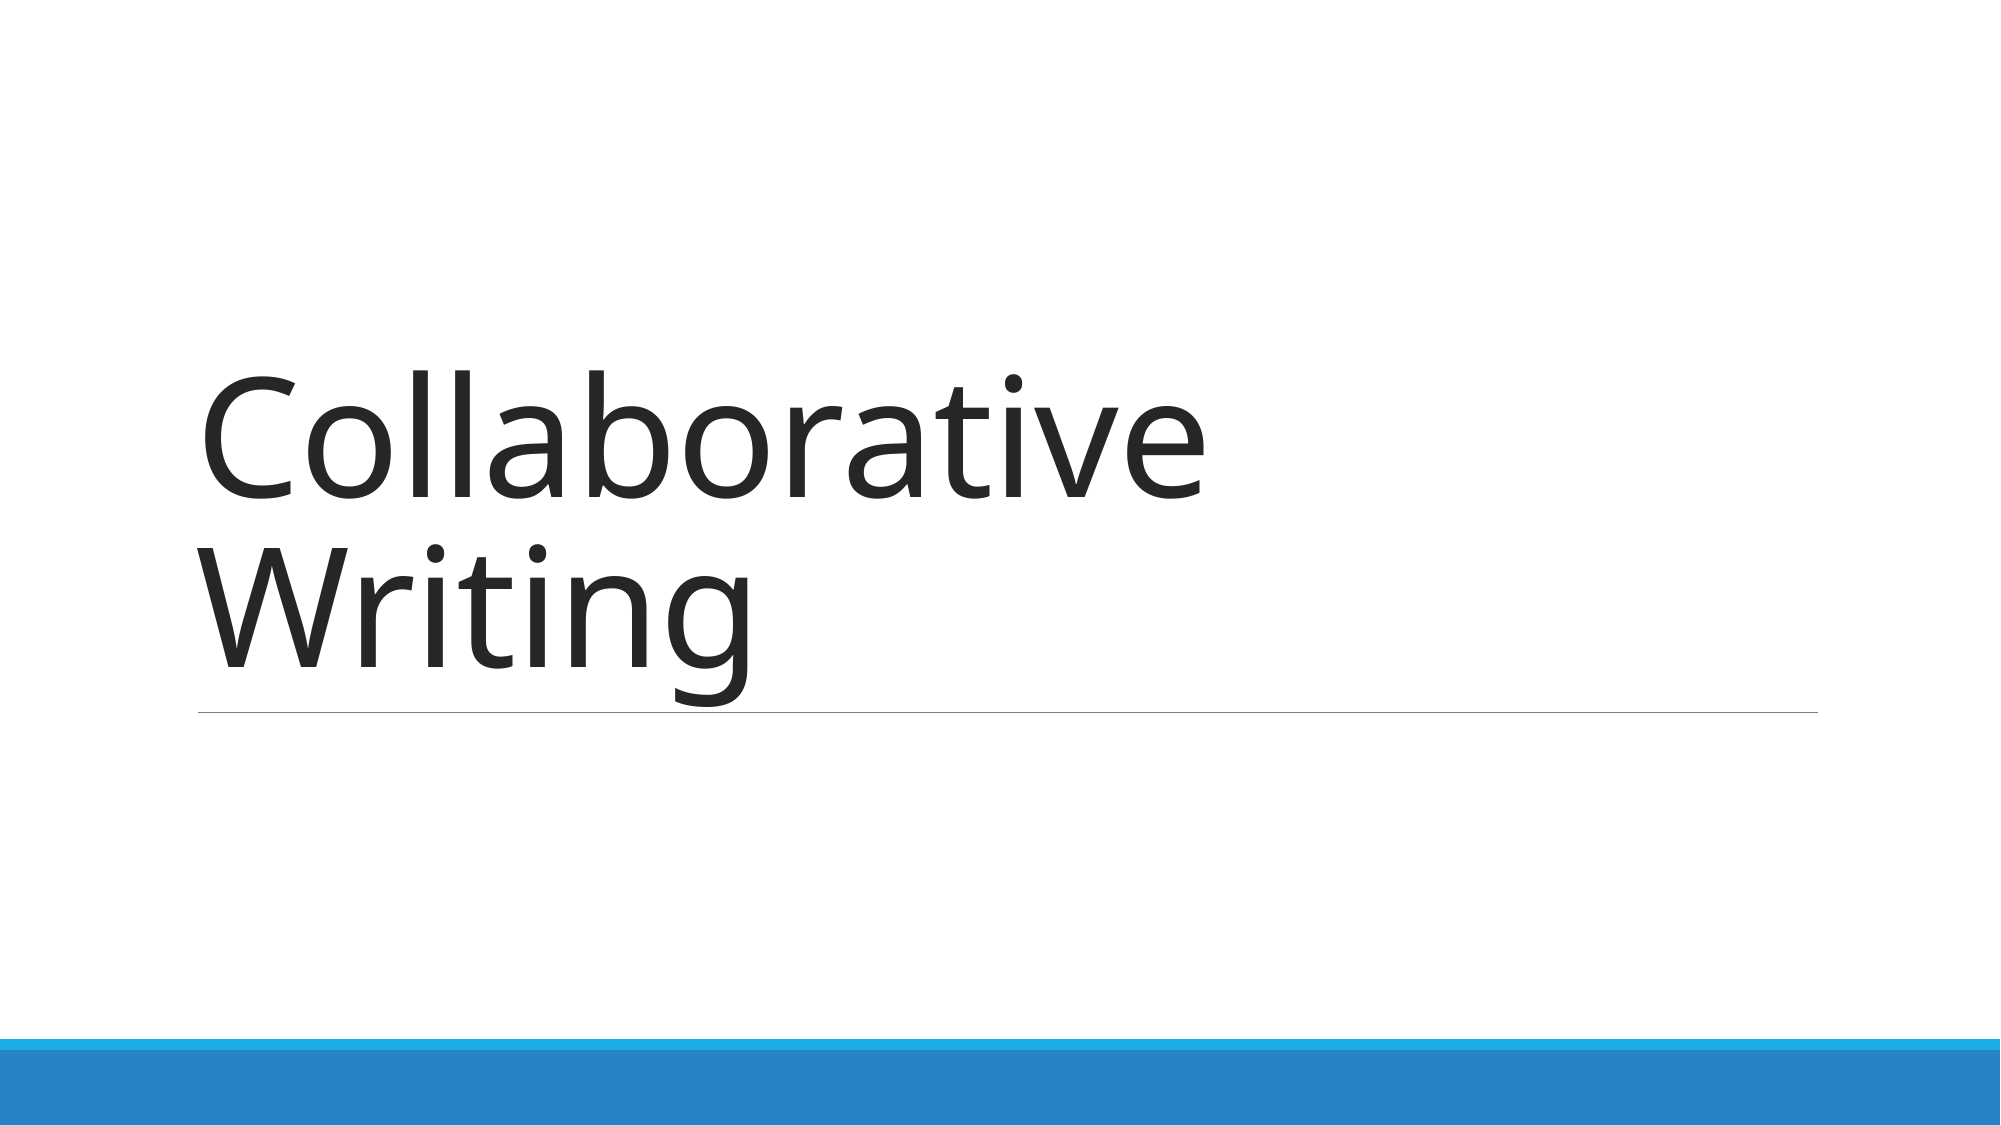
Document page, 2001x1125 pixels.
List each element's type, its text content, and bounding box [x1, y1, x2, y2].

title Collaborative Writing [180, 124, 1830, 710]
